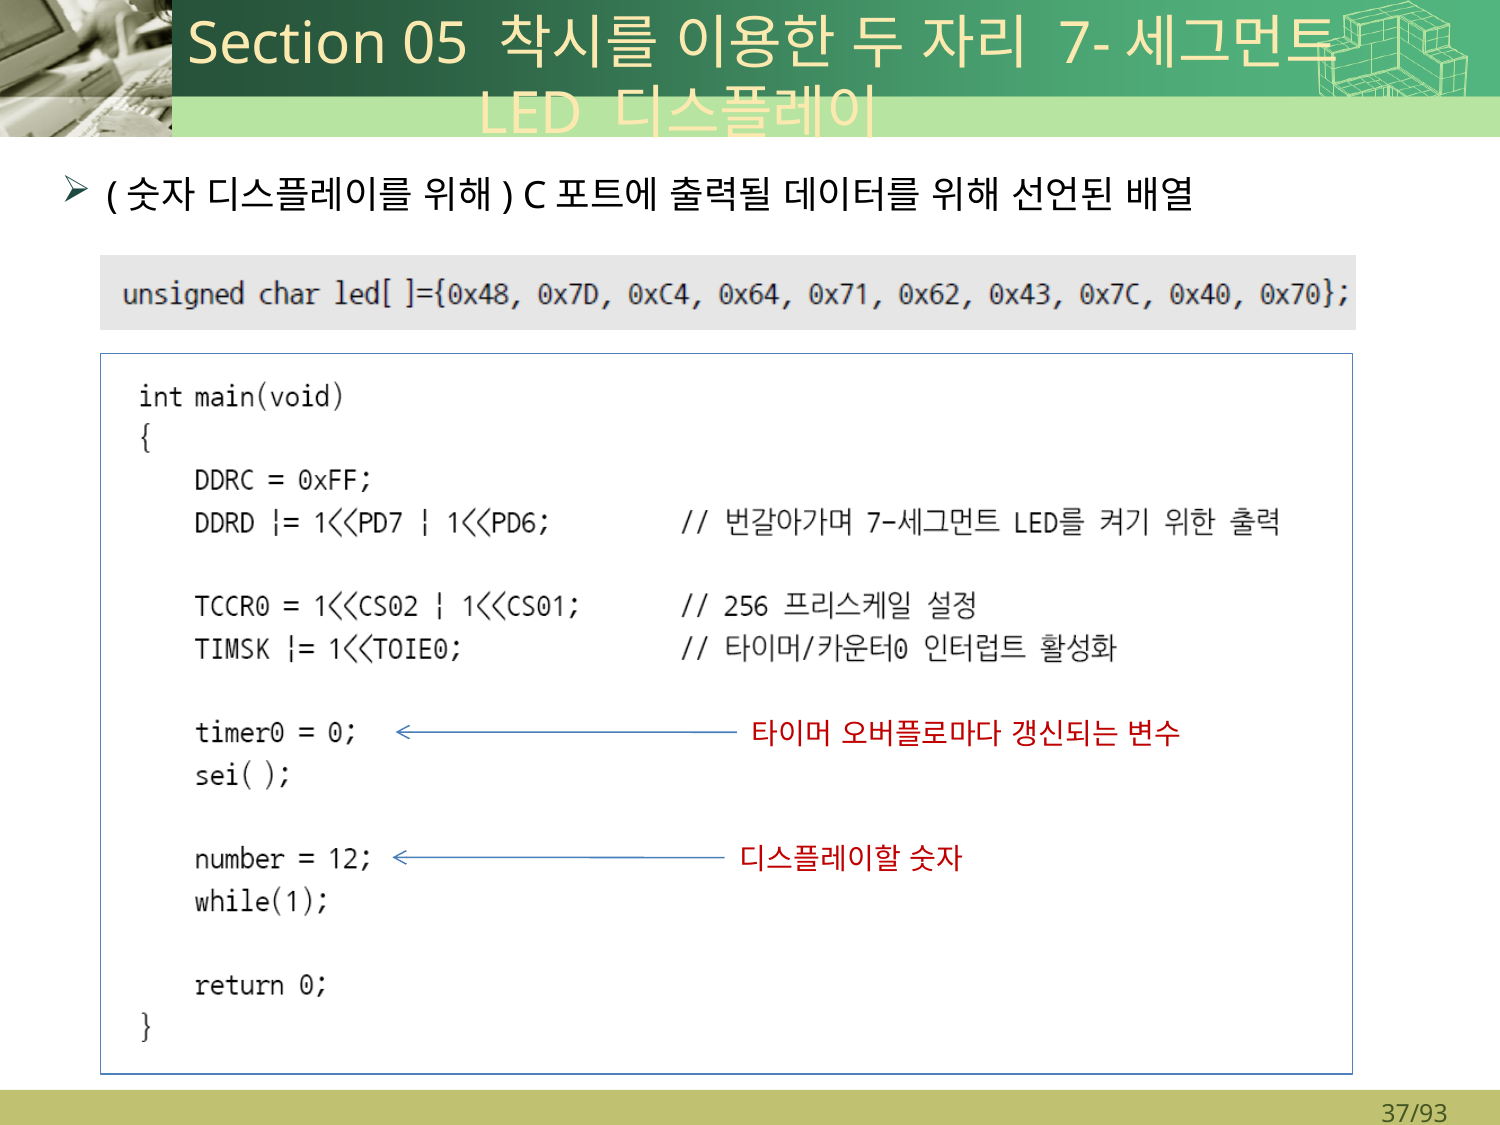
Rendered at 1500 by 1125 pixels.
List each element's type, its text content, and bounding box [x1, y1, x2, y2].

text_box [98, 889, 1354, 1076]
text_box [0, 0, 1500, 75]
list (숫자 디스플레이를 위해) C포트에 출력될 데이터를 위해 선언된 배열 [46, 164, 1459, 1067]
picture [123, 376, 1377, 1051]
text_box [100, 254, 1356, 884]
picture [0, 75, 1500, 151]
title Section 05 착시를 이용한 두 자리 7-세그먼트 LED 디스플레이 [172, 75, 1500, 94]
